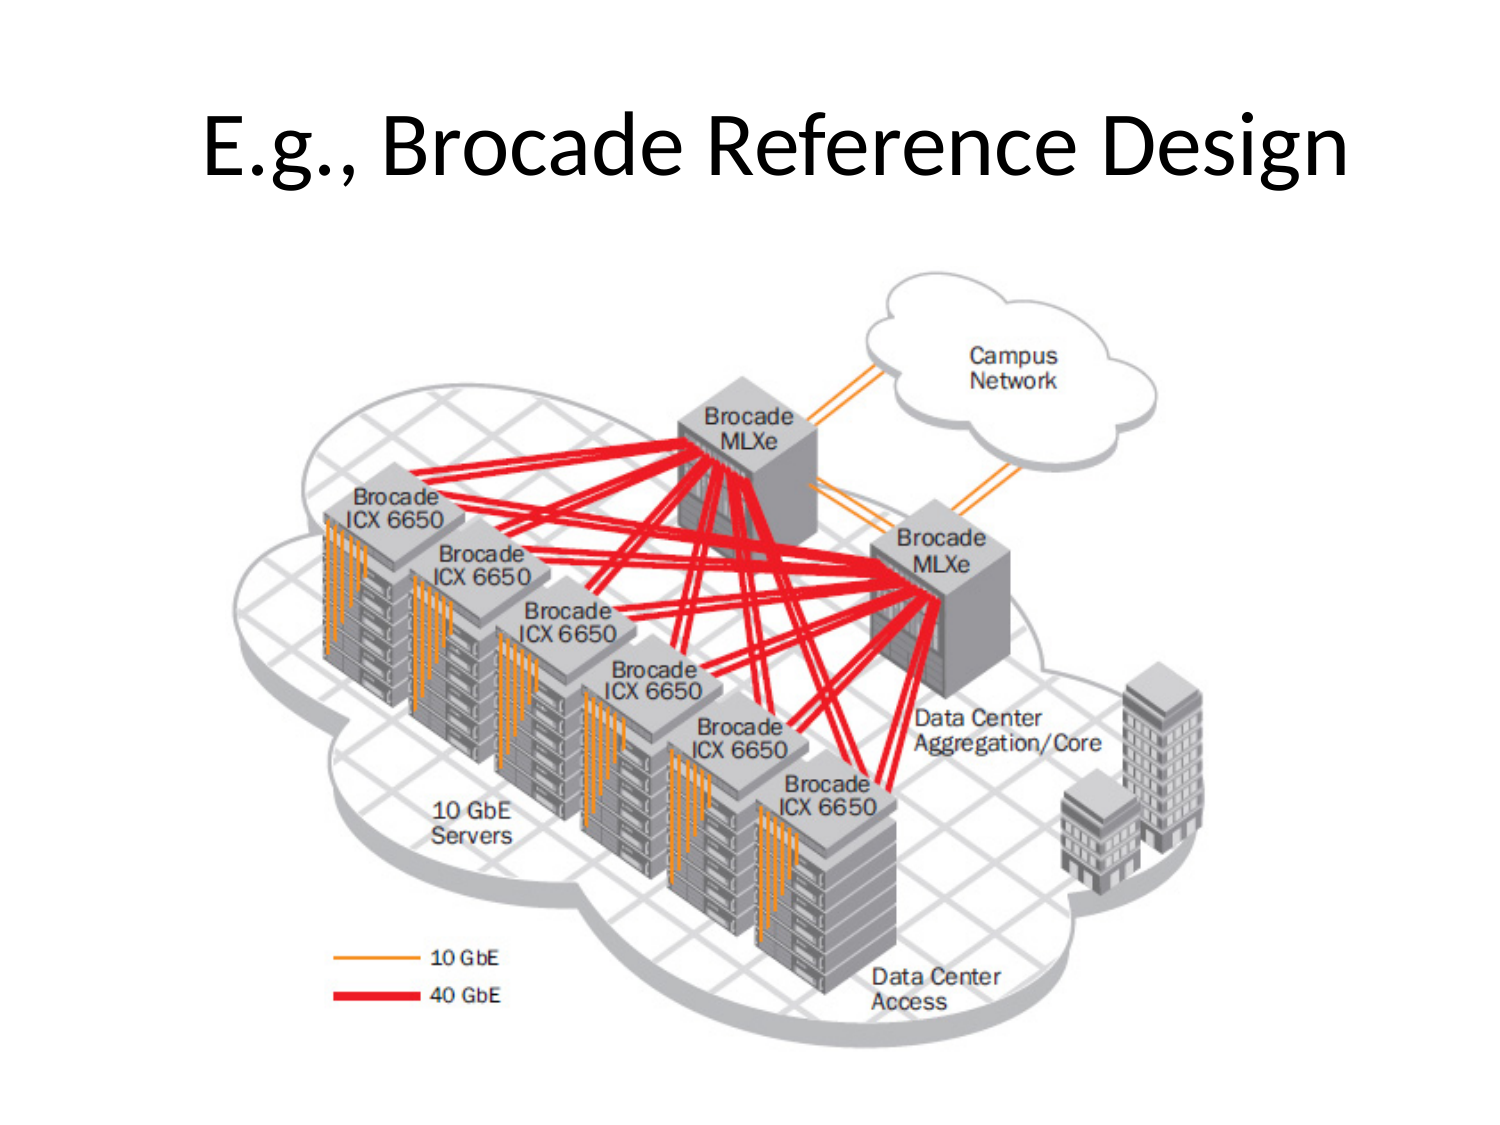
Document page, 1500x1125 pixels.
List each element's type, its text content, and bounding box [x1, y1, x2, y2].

picture [225, 266, 1214, 1060]
title E.g., Brocade Reference Design [75, 45, 1480, 233]
